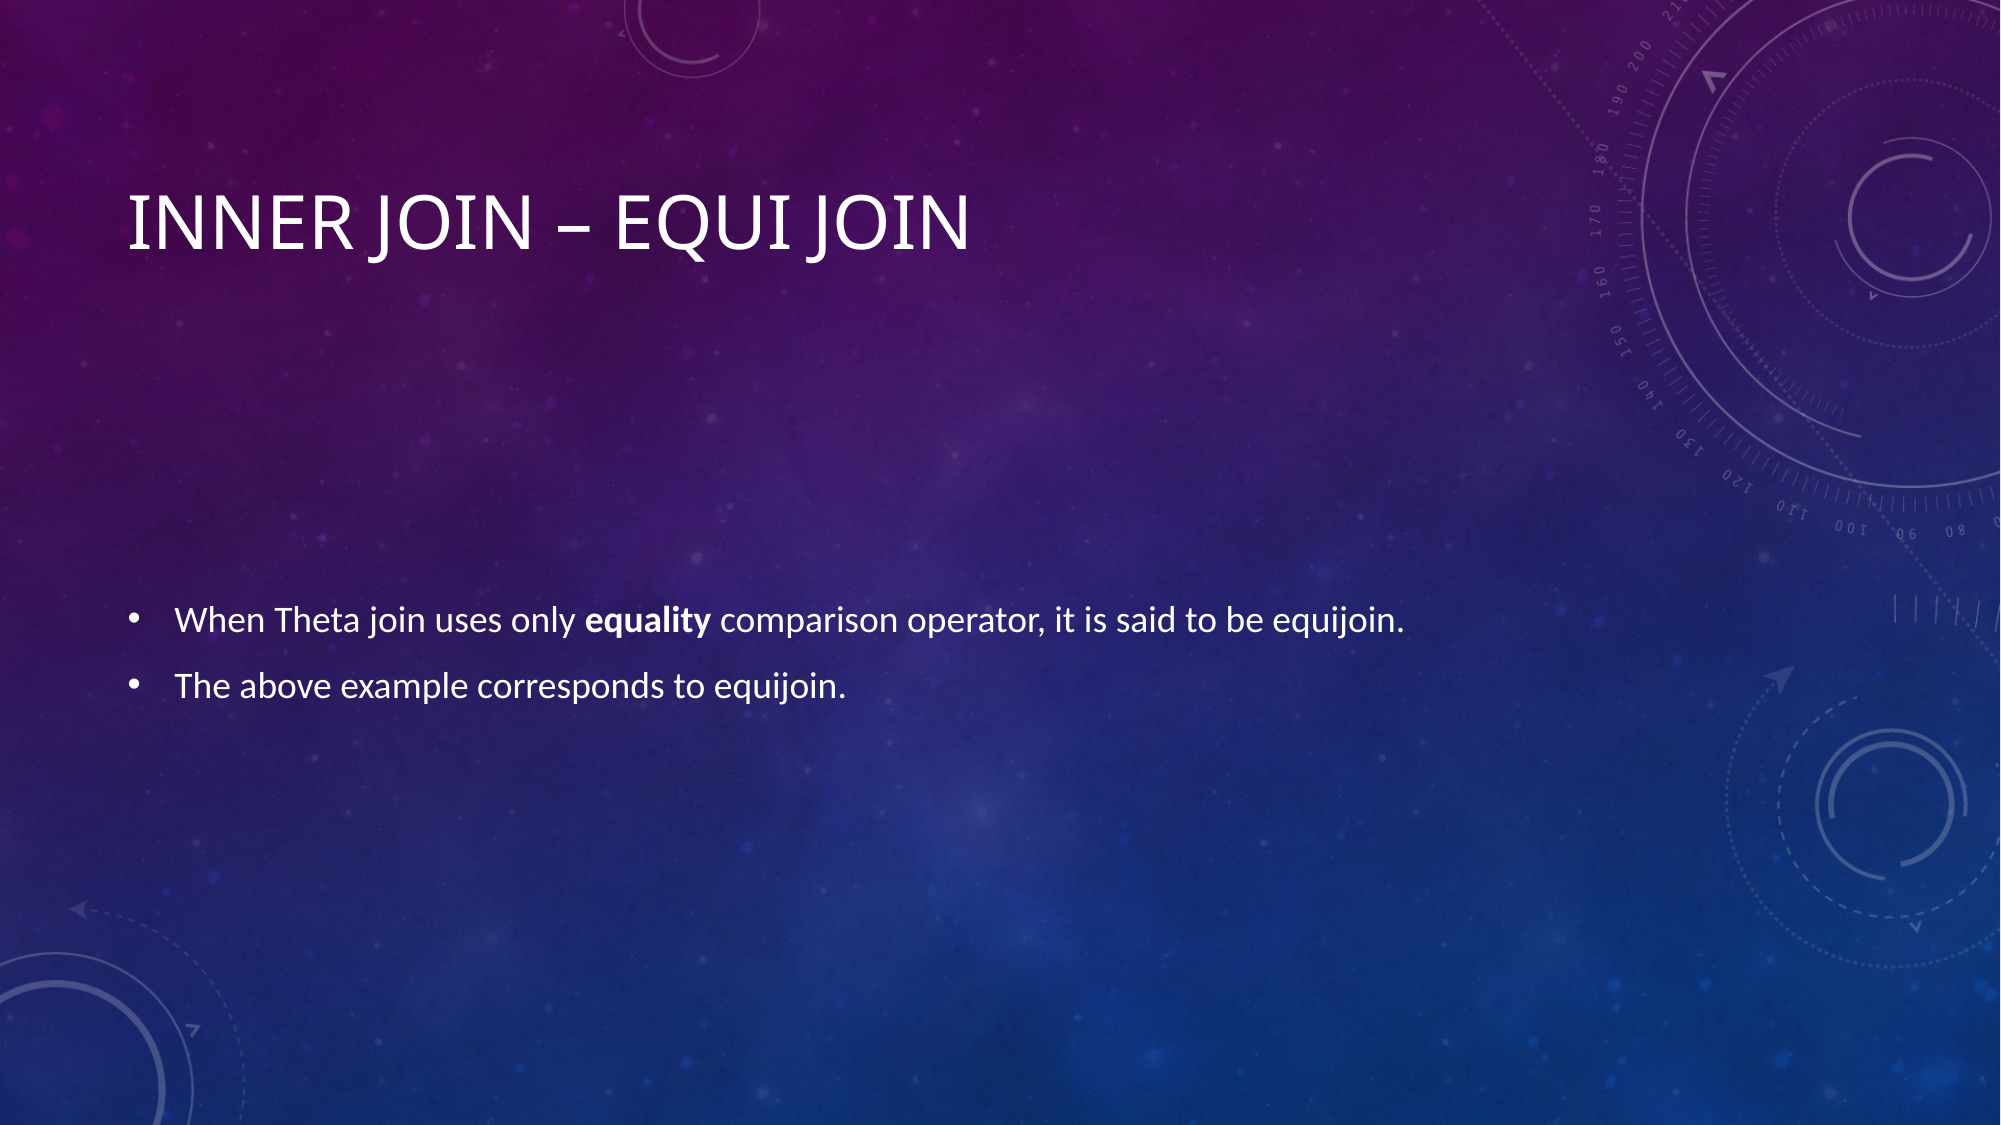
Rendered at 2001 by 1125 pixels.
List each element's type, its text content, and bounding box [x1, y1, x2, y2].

picture [0, 0, 2001, 1125]
title Inner Join – Equi Join [112, 99, 1775, 339]
list When Theta join uses only equality comparison operator, it is said to be equijoin. The above example corresponds to equijoin. [112, 351, 1775, 950]
